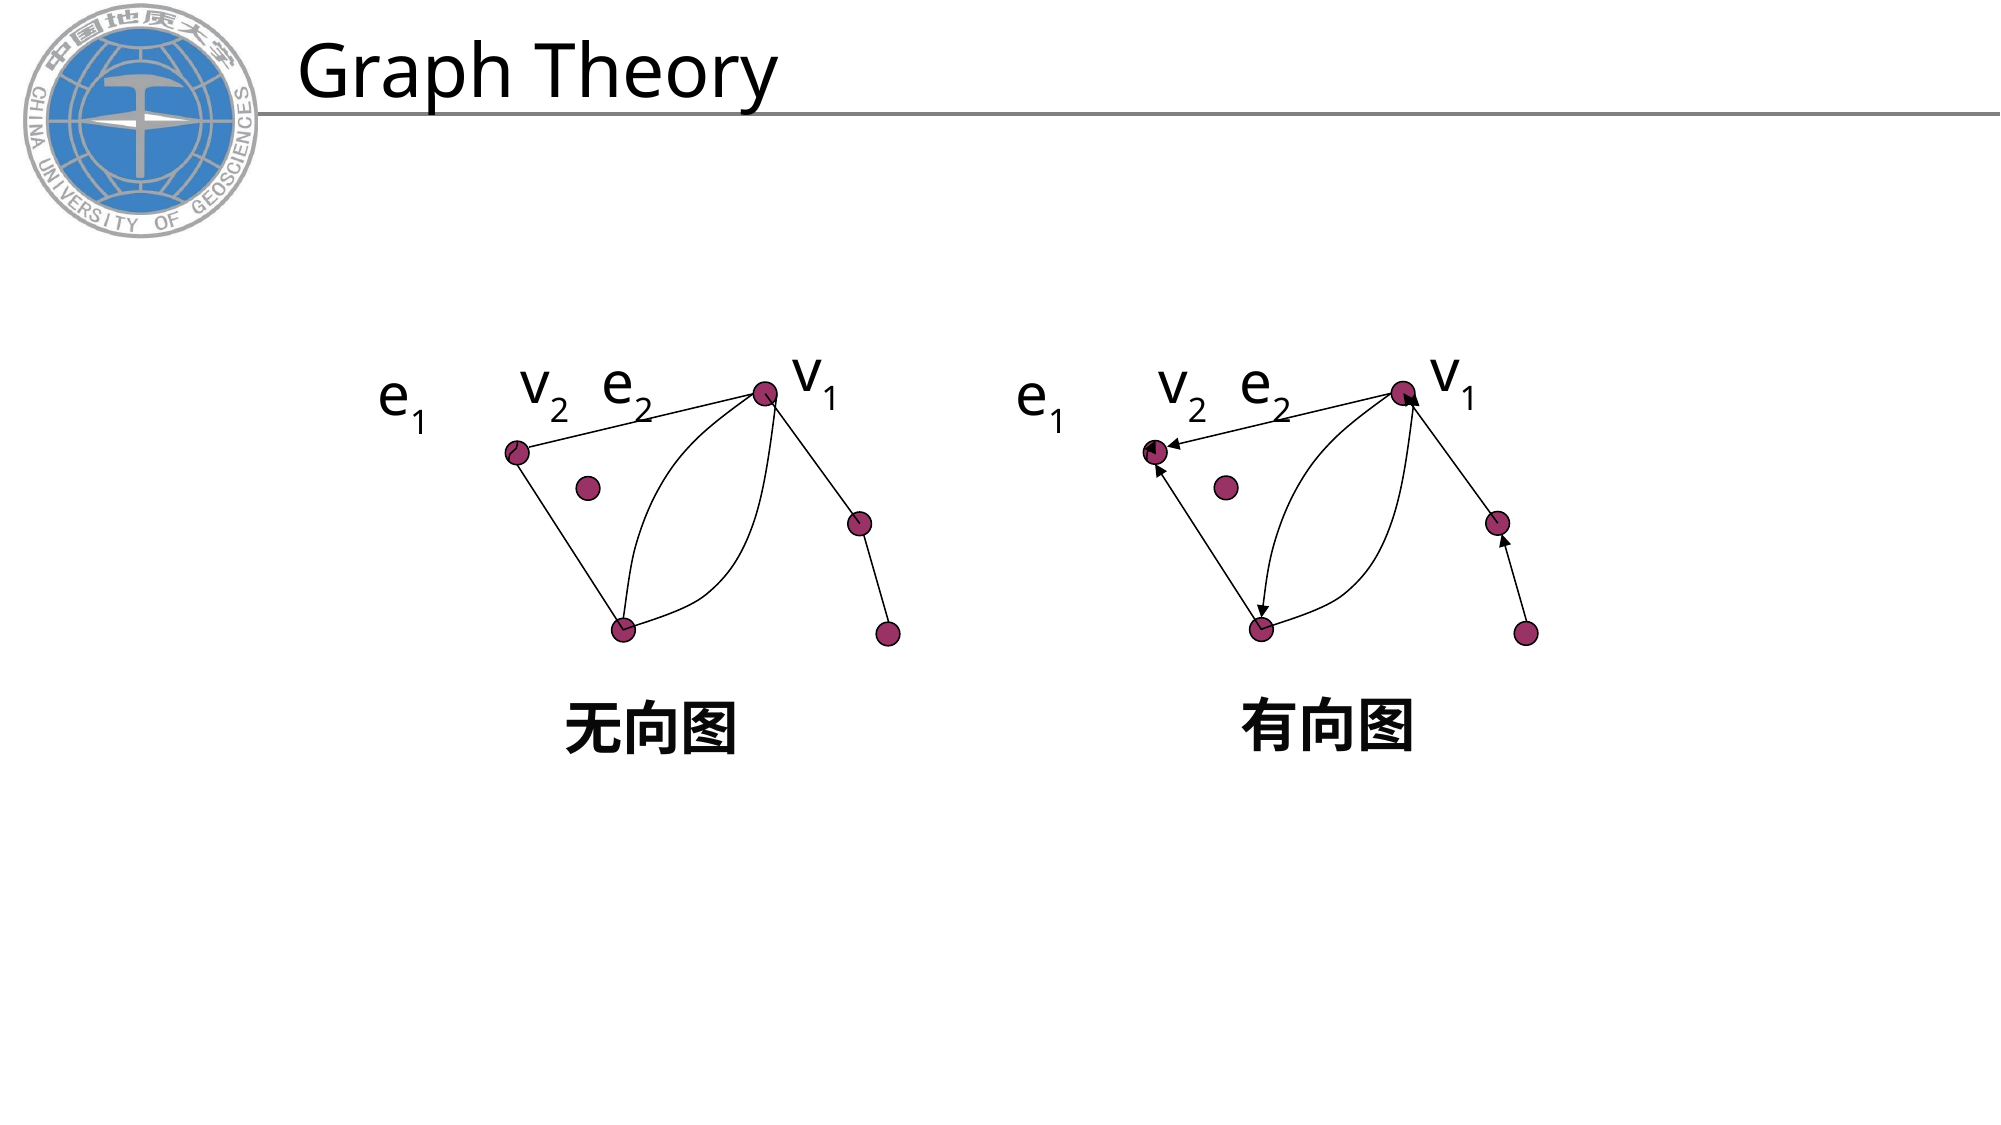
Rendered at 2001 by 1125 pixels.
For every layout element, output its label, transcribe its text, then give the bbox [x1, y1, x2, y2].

picture [21, 3, 258, 239]
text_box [1001, 325, 1552, 646]
text_box 有向图 [1225, 680, 1474, 766]
text_box Graph Theory [281, 15, 1575, 120]
text_box 无向图 [549, 683, 801, 769]
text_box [363, 326, 914, 646]
